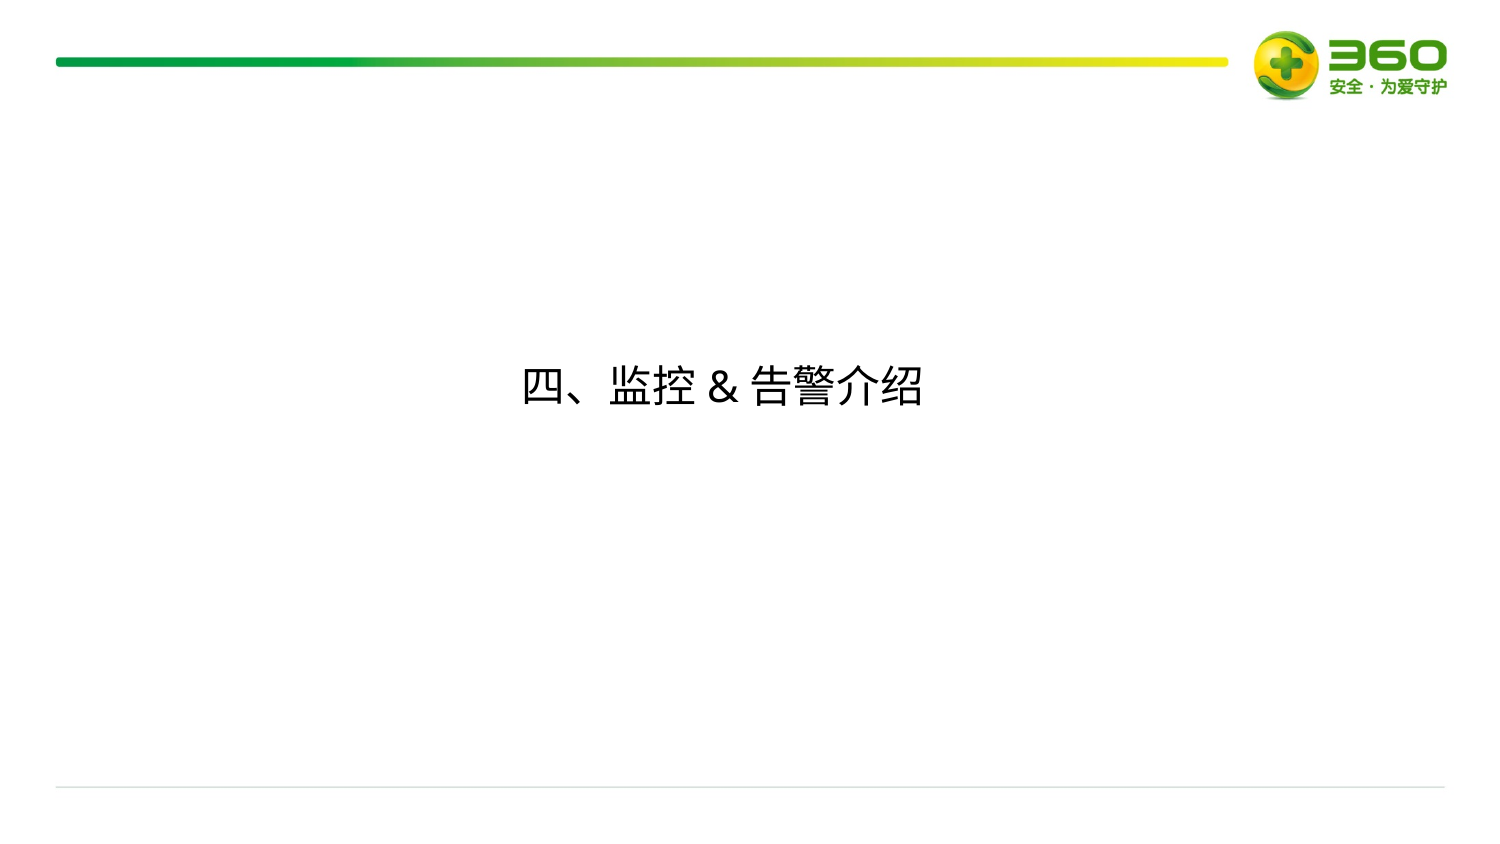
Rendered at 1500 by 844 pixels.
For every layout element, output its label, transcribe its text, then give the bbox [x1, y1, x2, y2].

picture [0, 0, 1500, 844]
text_box 四、监控&告警介绍 [466, 350, 939, 458]
